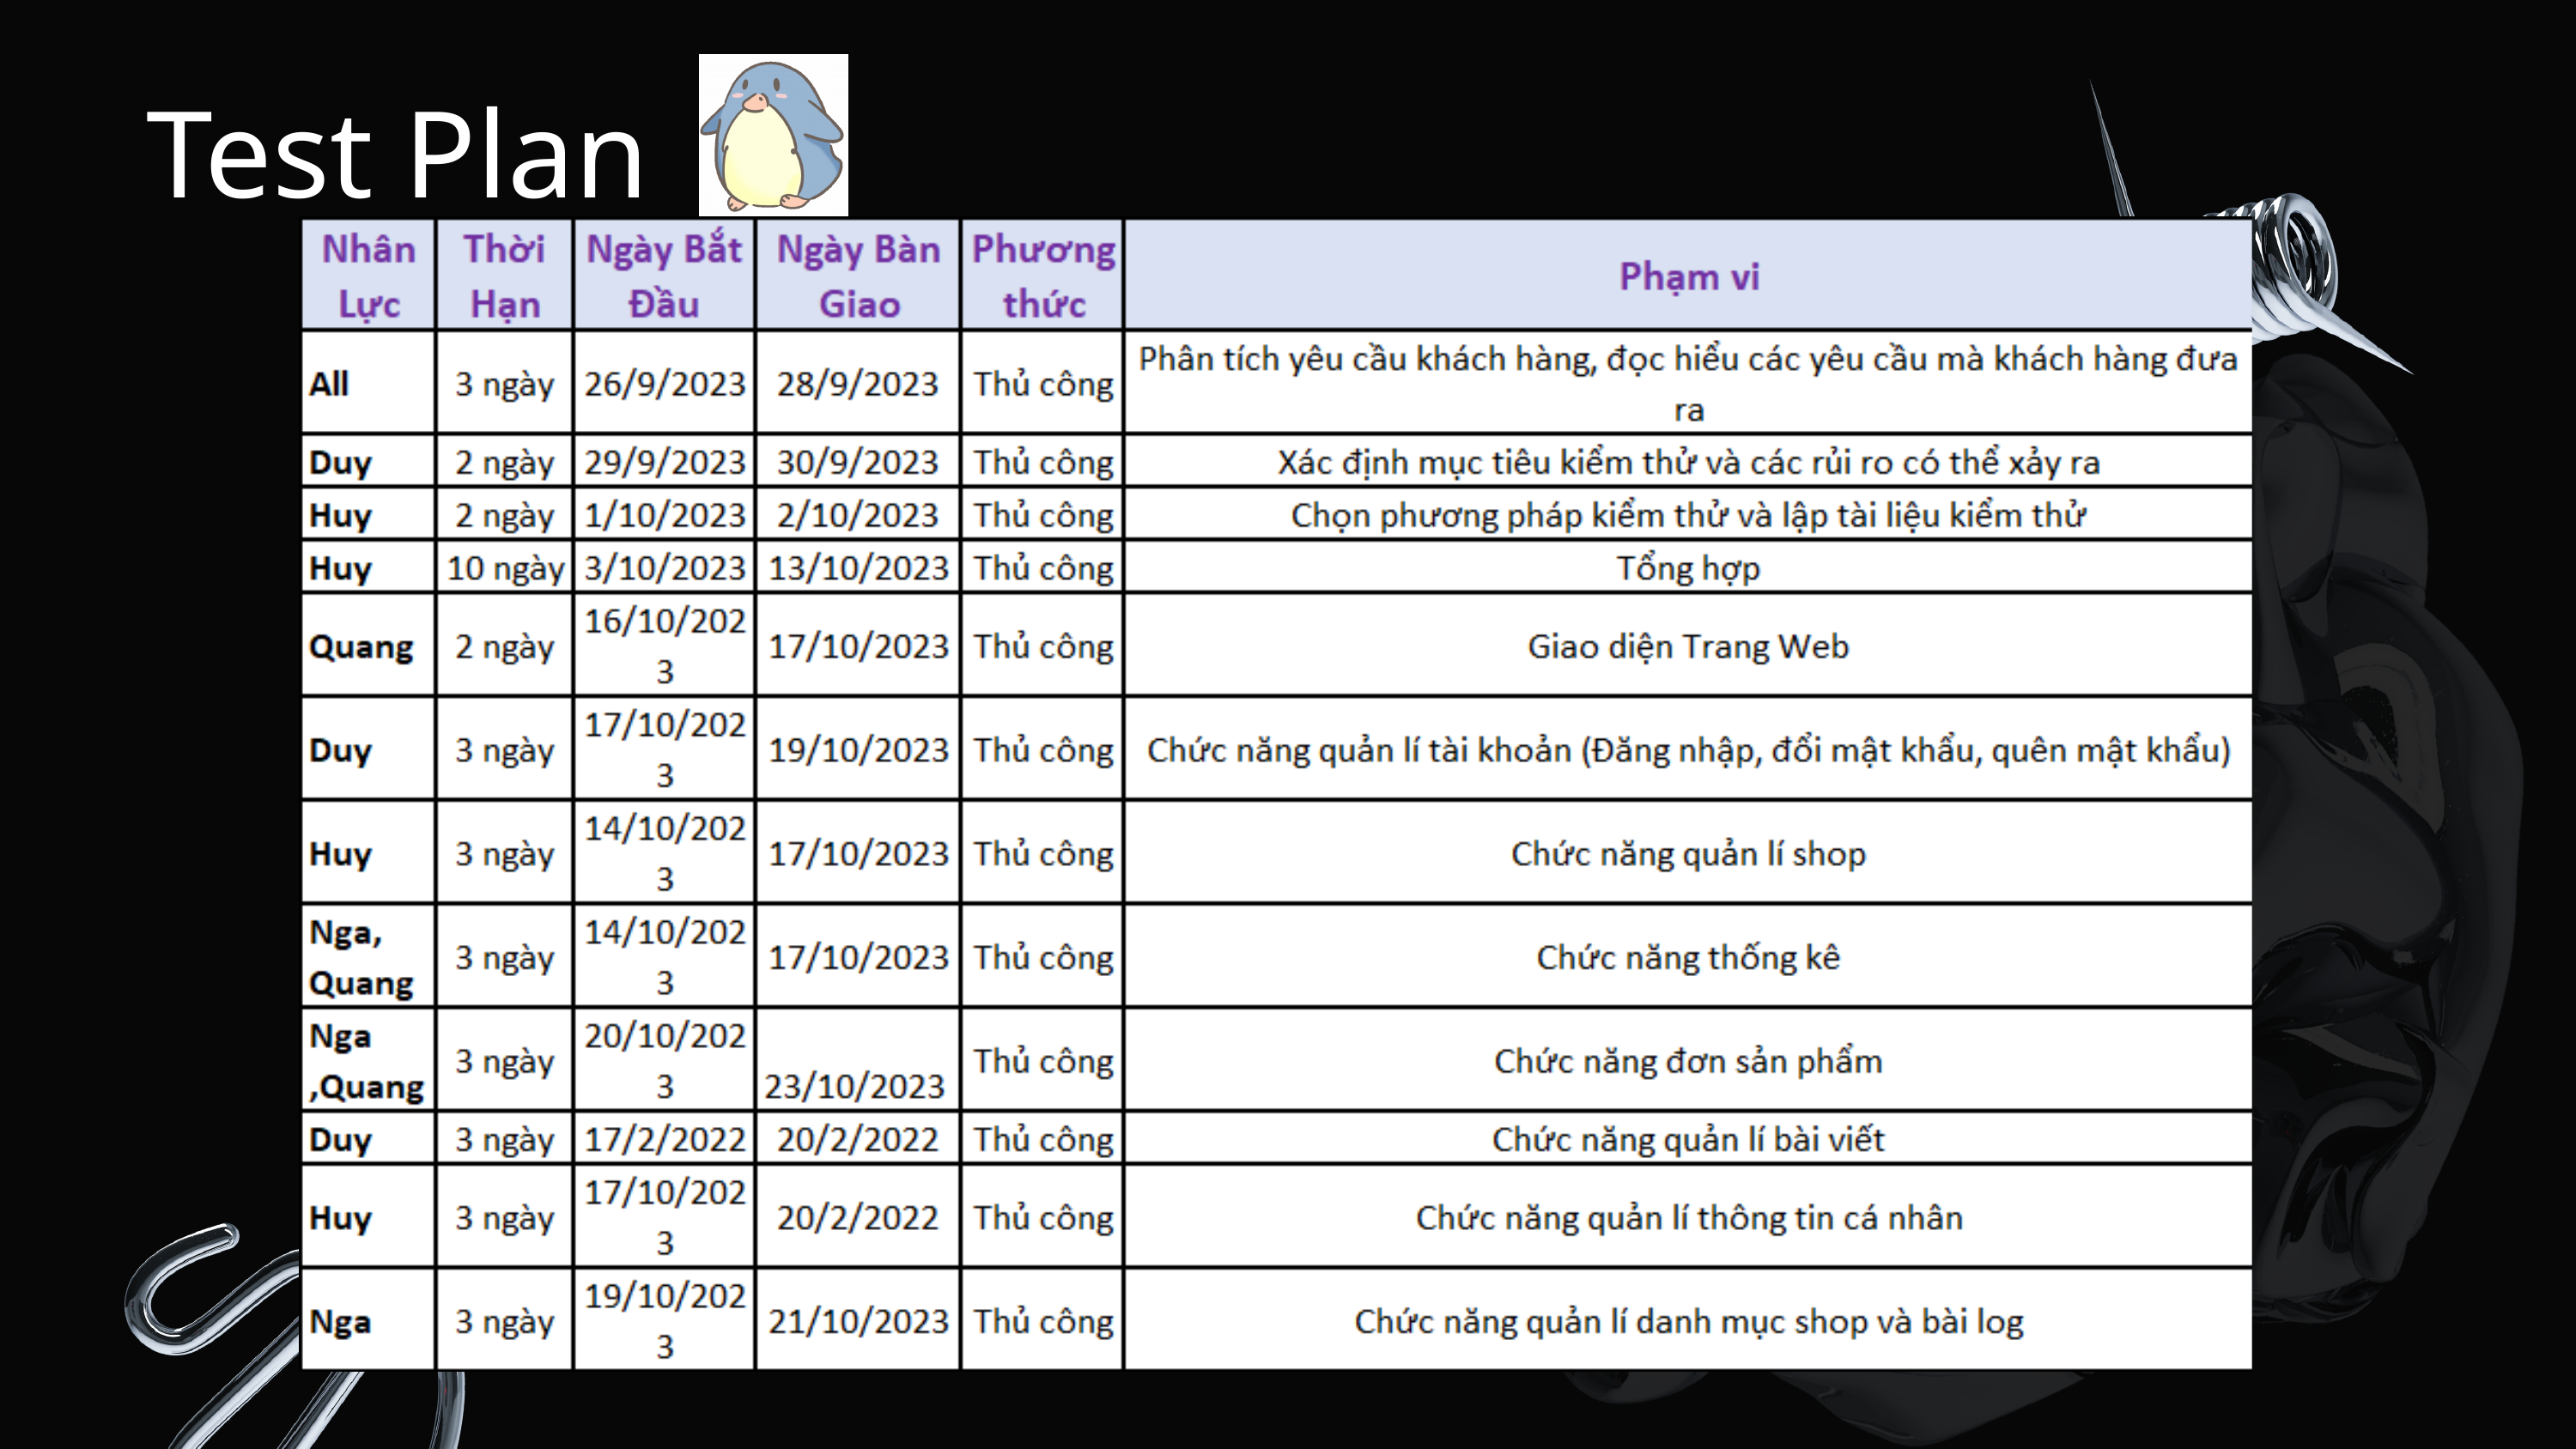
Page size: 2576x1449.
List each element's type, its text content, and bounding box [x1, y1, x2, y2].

text_box [2089, 78, 2415, 375]
picture [698, 54, 849, 217]
text_box [1425, 352, 2526, 1449]
text_box [299, 216, 2252, 1372]
text_box [124, 1222, 465, 1449]
text_box Test Plan [144, 54, 651, 222]
